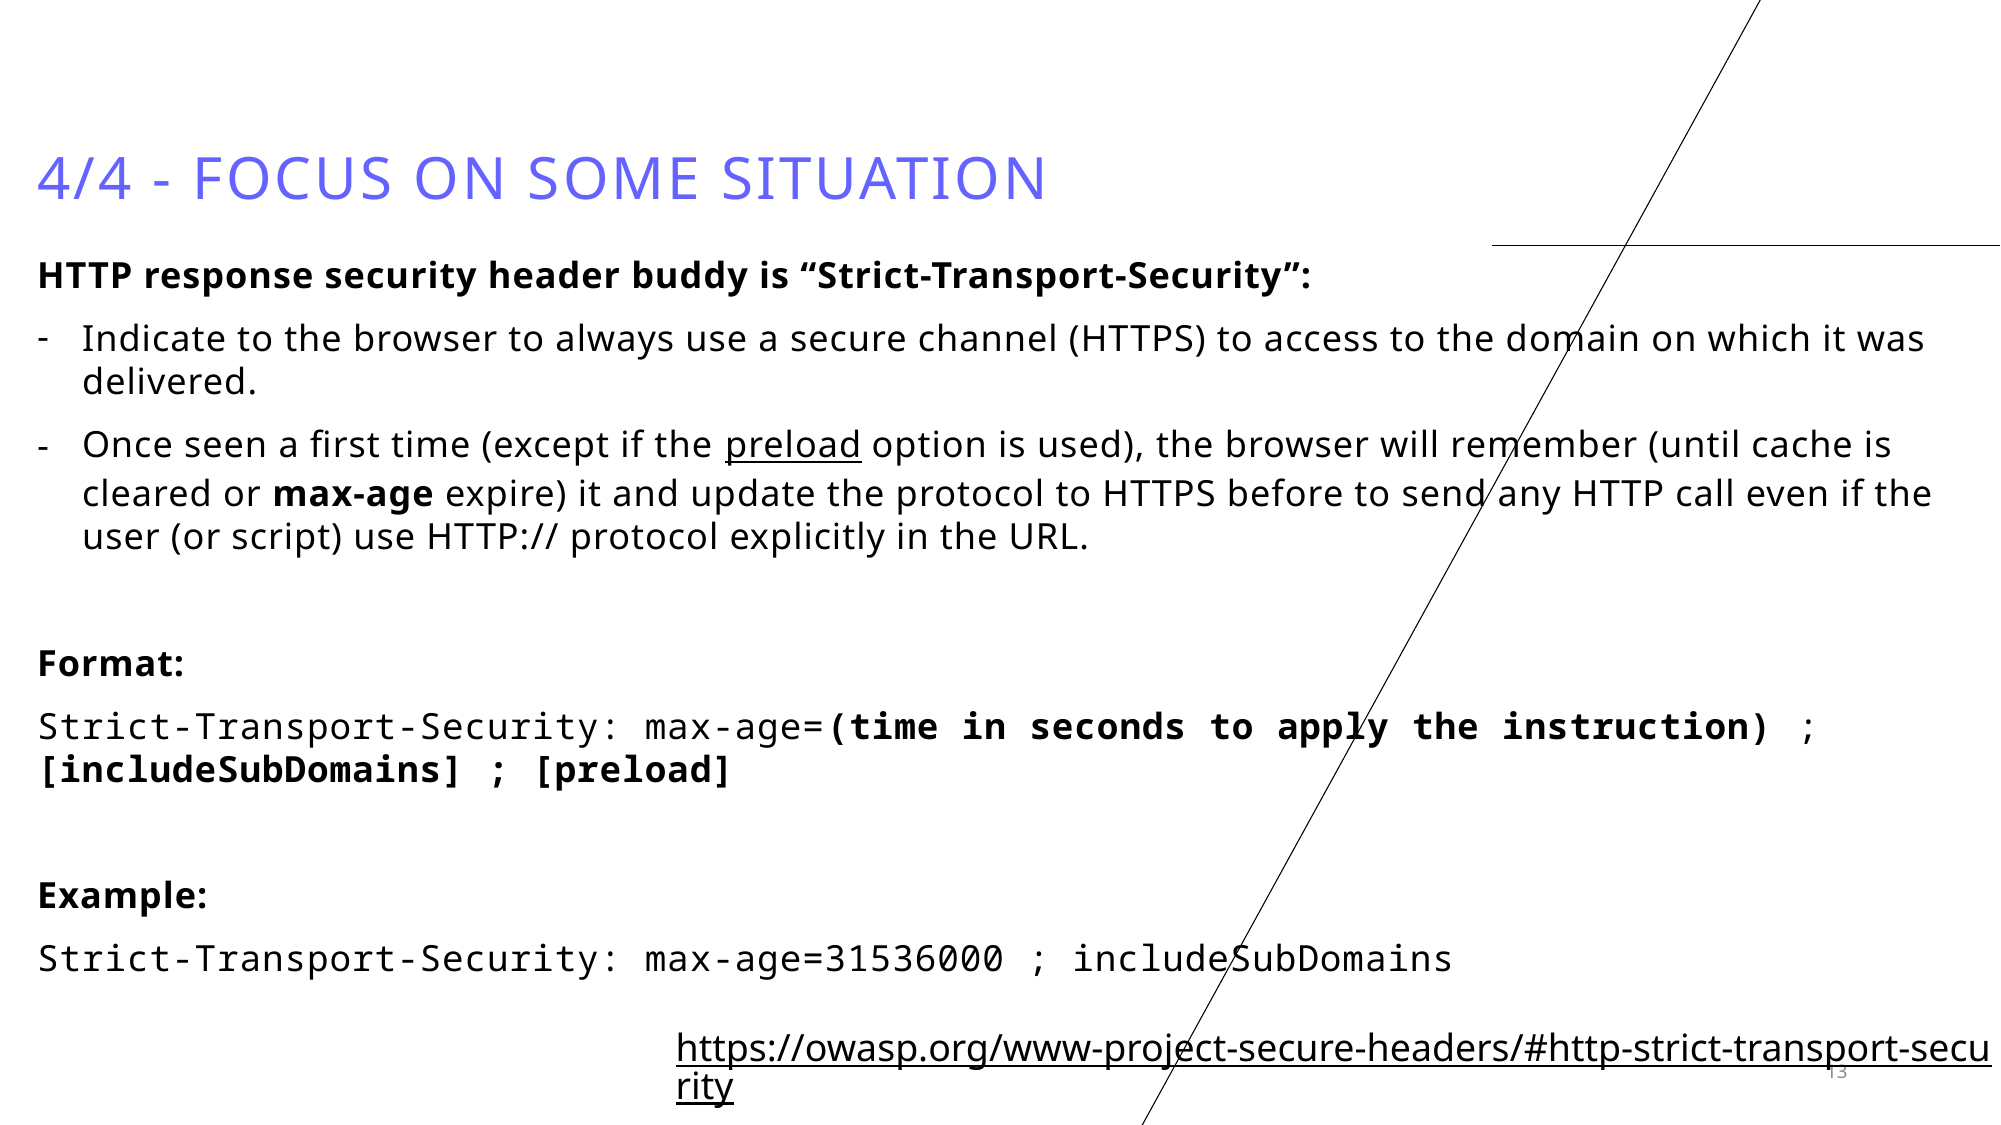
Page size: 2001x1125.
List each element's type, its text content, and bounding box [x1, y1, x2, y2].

list HTTP response security header buddy is “Strict-Transport-Security”: Indicate to the browser to always use a secure channel (HTTPS) to access to the domain on which it was delivered. Once seen a first time (except if the preload option is used), the browser will remember (until cache is cleared or max-age expire) it and update the protocol to HTTPS before to send any HTTP call even if the user (or script) use HTTP:// protocol explicitly in the URL. Format: Strict-Transport-Security: max-age=(time in seconds to apply the instruction) ; [includeSubDomains] ; [preload] Example: Strict-Transport-Security: max-age=31536000 ; includeSubDomains [22, 245, 1955, 991]
text_box https://owasp.org/www-project-secure-headers/#http-strict-transport-security [660, 1016, 2000, 1125]
title 4/4 - Focus on some situation [22, 22, 1944, 220]
